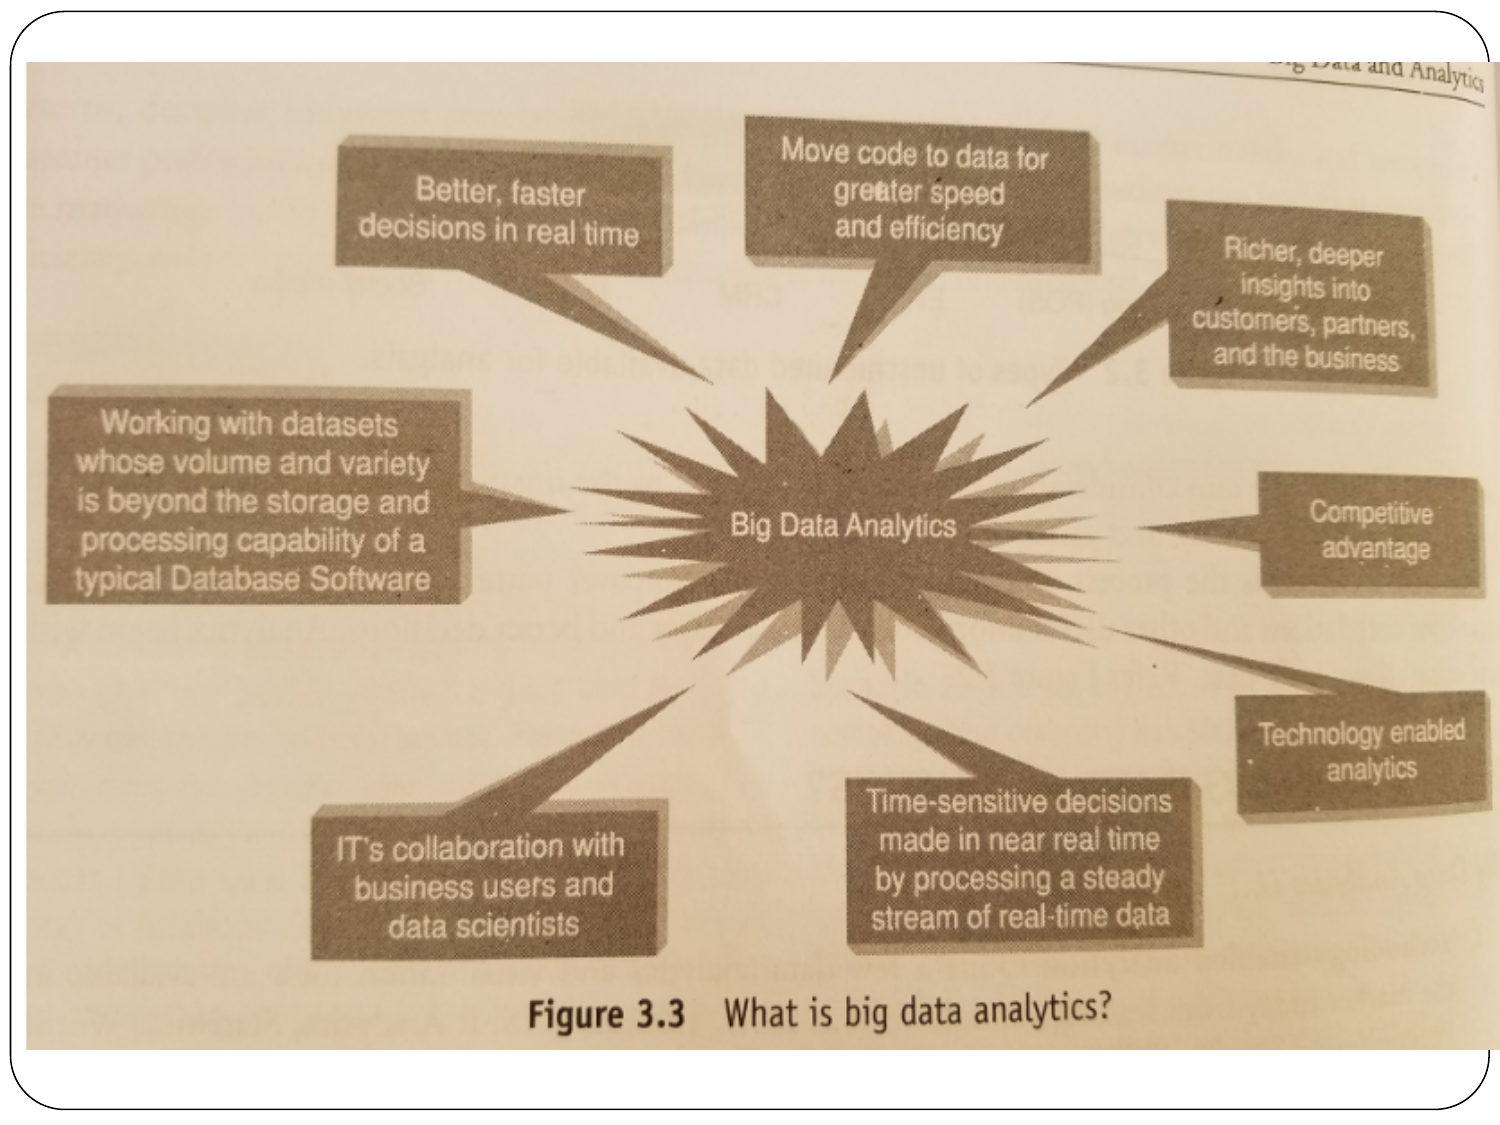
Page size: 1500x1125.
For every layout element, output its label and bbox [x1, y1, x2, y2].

picture [23, 62, 1500, 1051]
